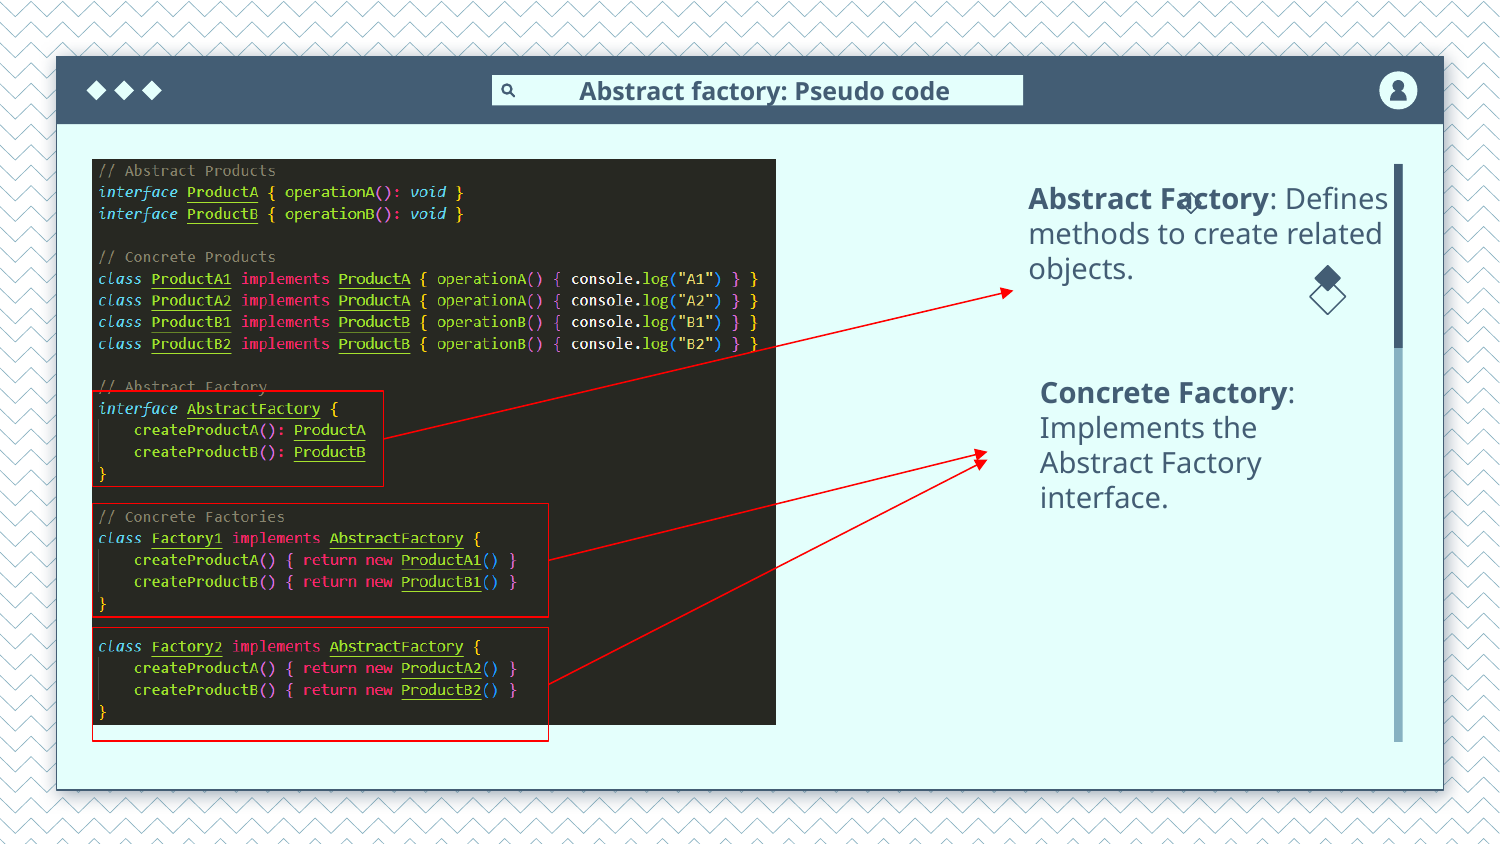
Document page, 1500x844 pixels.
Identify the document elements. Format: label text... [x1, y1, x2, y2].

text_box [548, 451, 988, 458]
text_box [1309, 265, 1346, 315]
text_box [383, 290, 1014, 440]
text_box [90, 731, 551, 743]
text_box Abstract Factory: Defines methods to create related objects. [929, 173, 1427, 293]
text_box Concrete Factory: Implements the Abstract Factory interface. [985, 366, 1389, 522]
picture [92, 158, 776, 725]
text_box Abstract factory: Pseudo code [564, 76, 988, 121]
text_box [548, 459, 988, 685]
